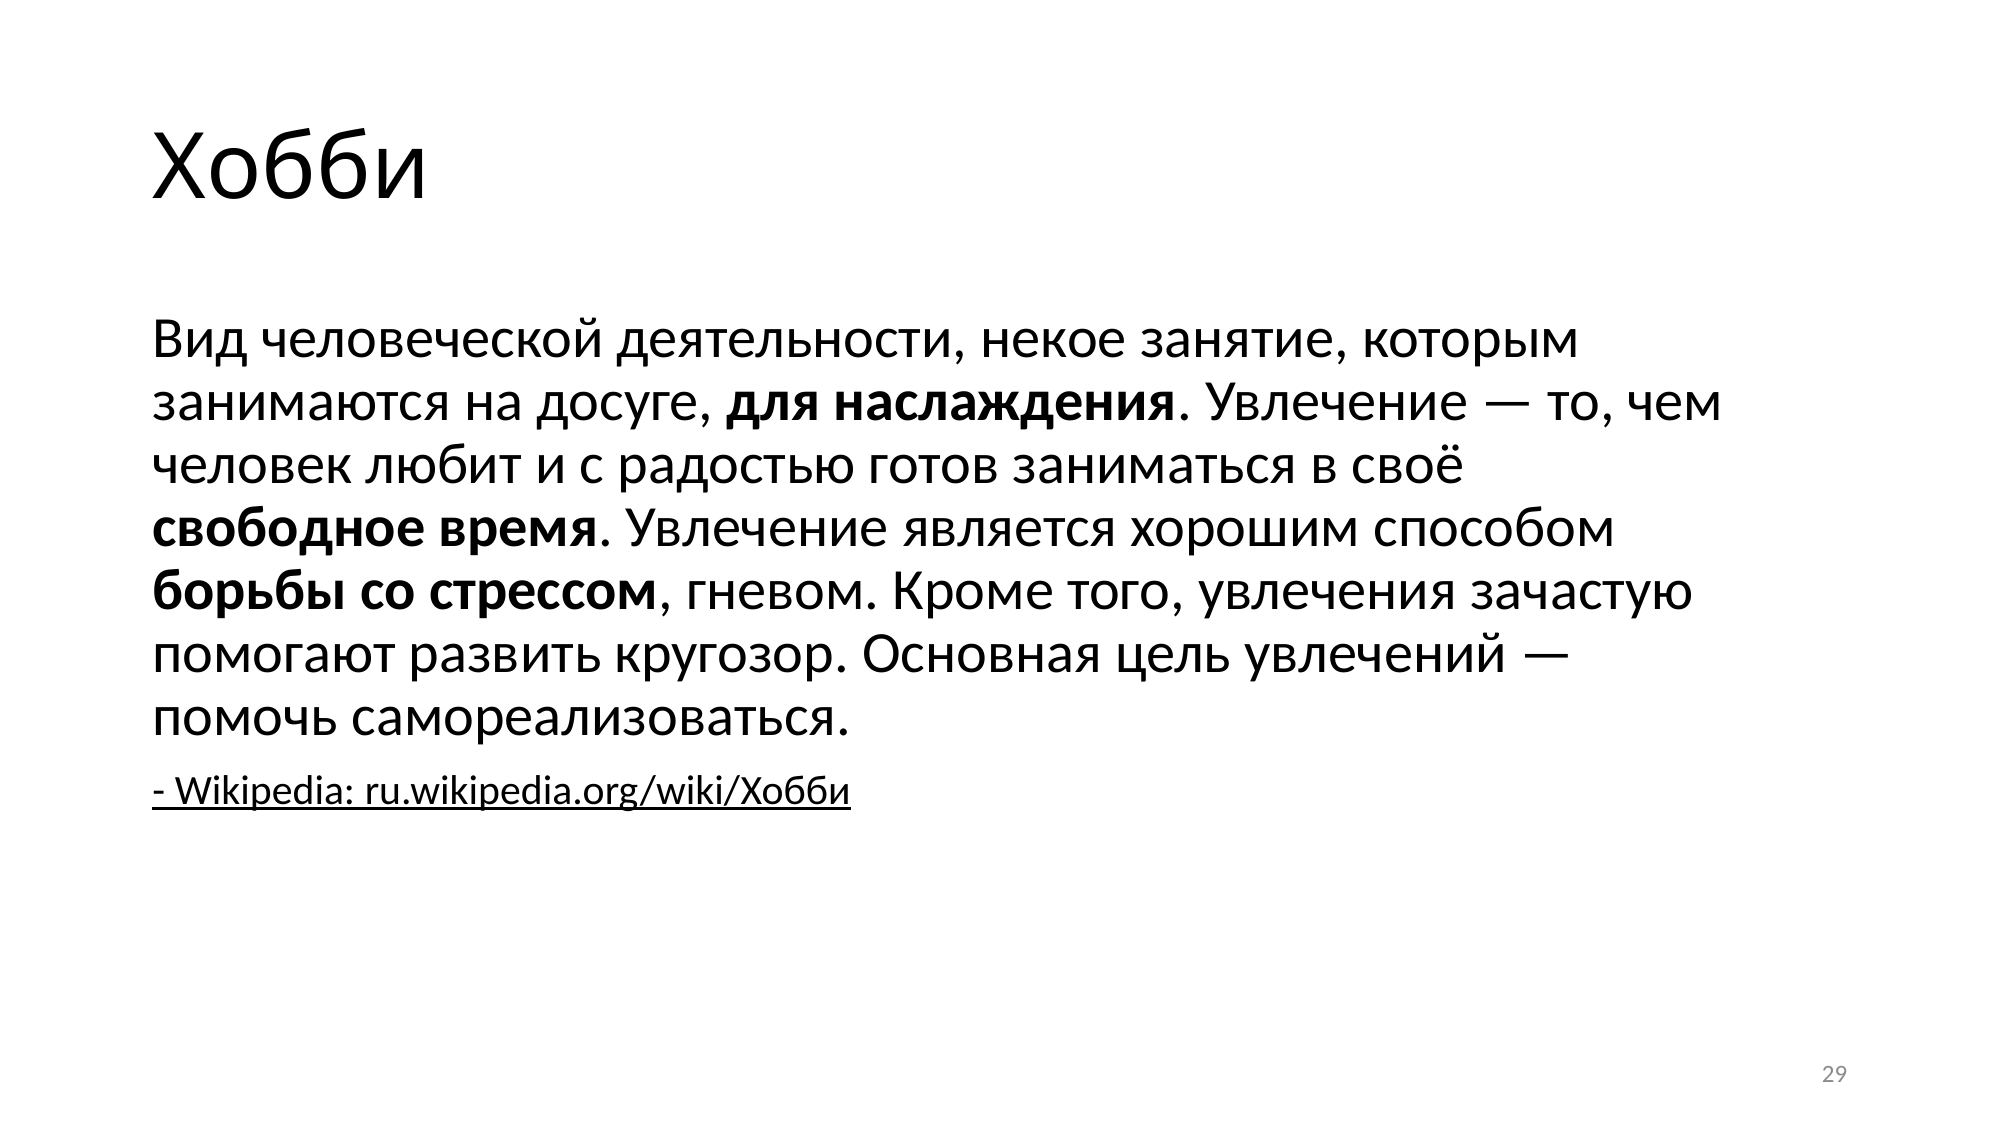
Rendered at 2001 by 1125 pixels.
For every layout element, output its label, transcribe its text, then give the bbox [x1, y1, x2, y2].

title Хобби [137, 59, 1863, 278]
slide_number 29 [1412, 1042, 1863, 1103]
list Вид человеческой деятельности, некое занятие, которым занимаются на досуге, для наслаждения. Увлечение — то, чем человек любит и с радостью готов заниматься в своё свободное время. Увлечение является хорошим способом борьбы со стрессом, гневом. Кроме того, увлечения зачастую помогают развить кругозор. Основная цель увлечений — помочь самореализоваться. - Wikipedia: ru.wikipedia.org/wiki/Хобби [137, 299, 1742, 1014]
